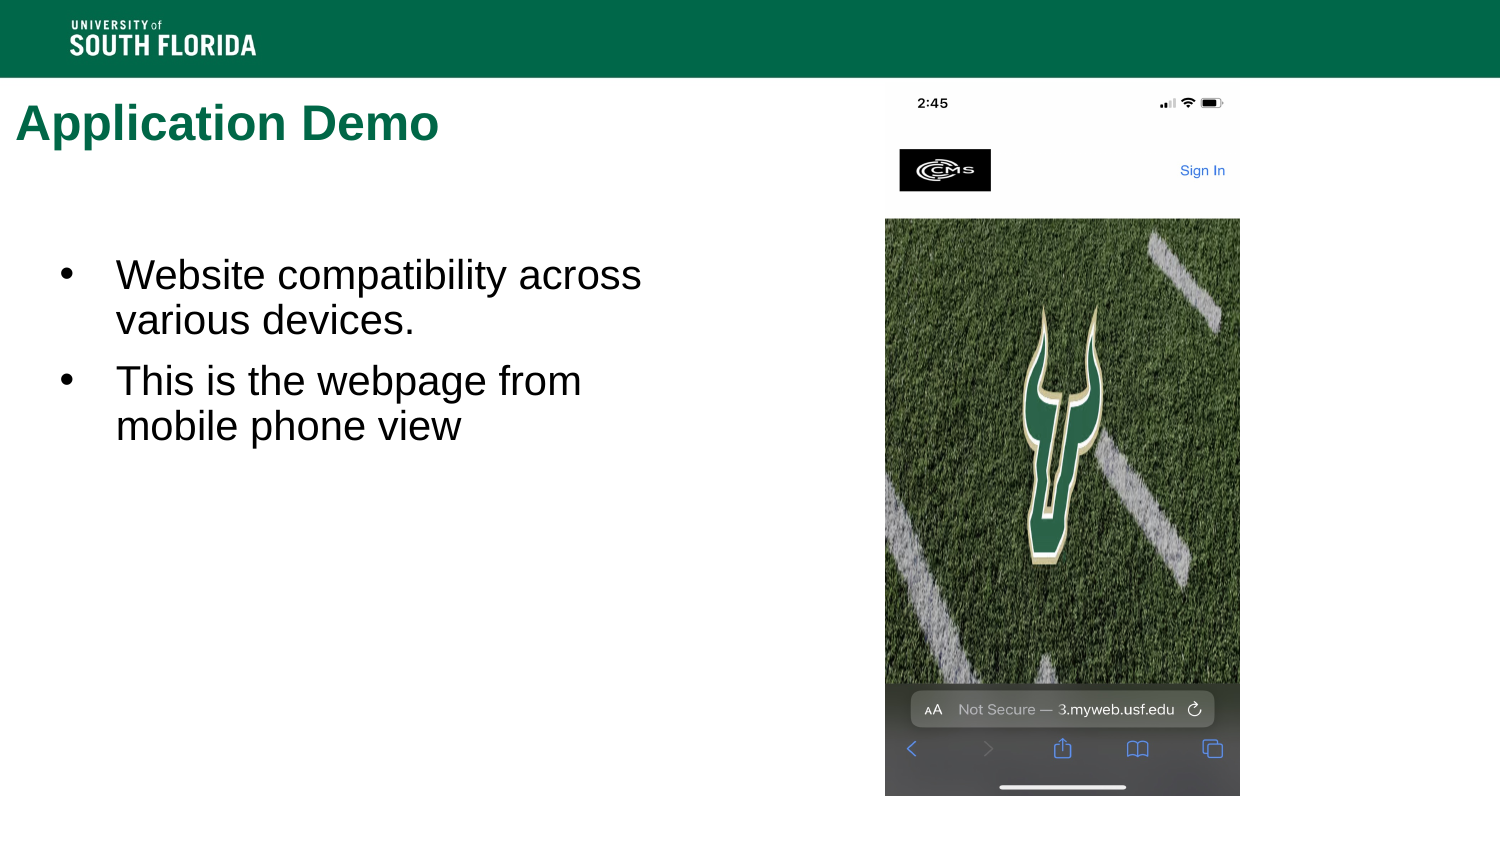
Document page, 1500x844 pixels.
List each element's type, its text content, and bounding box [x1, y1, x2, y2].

list Website compatibility across various devices. This is the webpage from mobile phone view [44, 246, 694, 715]
text_box Application Demo [0, 59, 476, 159]
picture [0, 0, 1500, 844]
